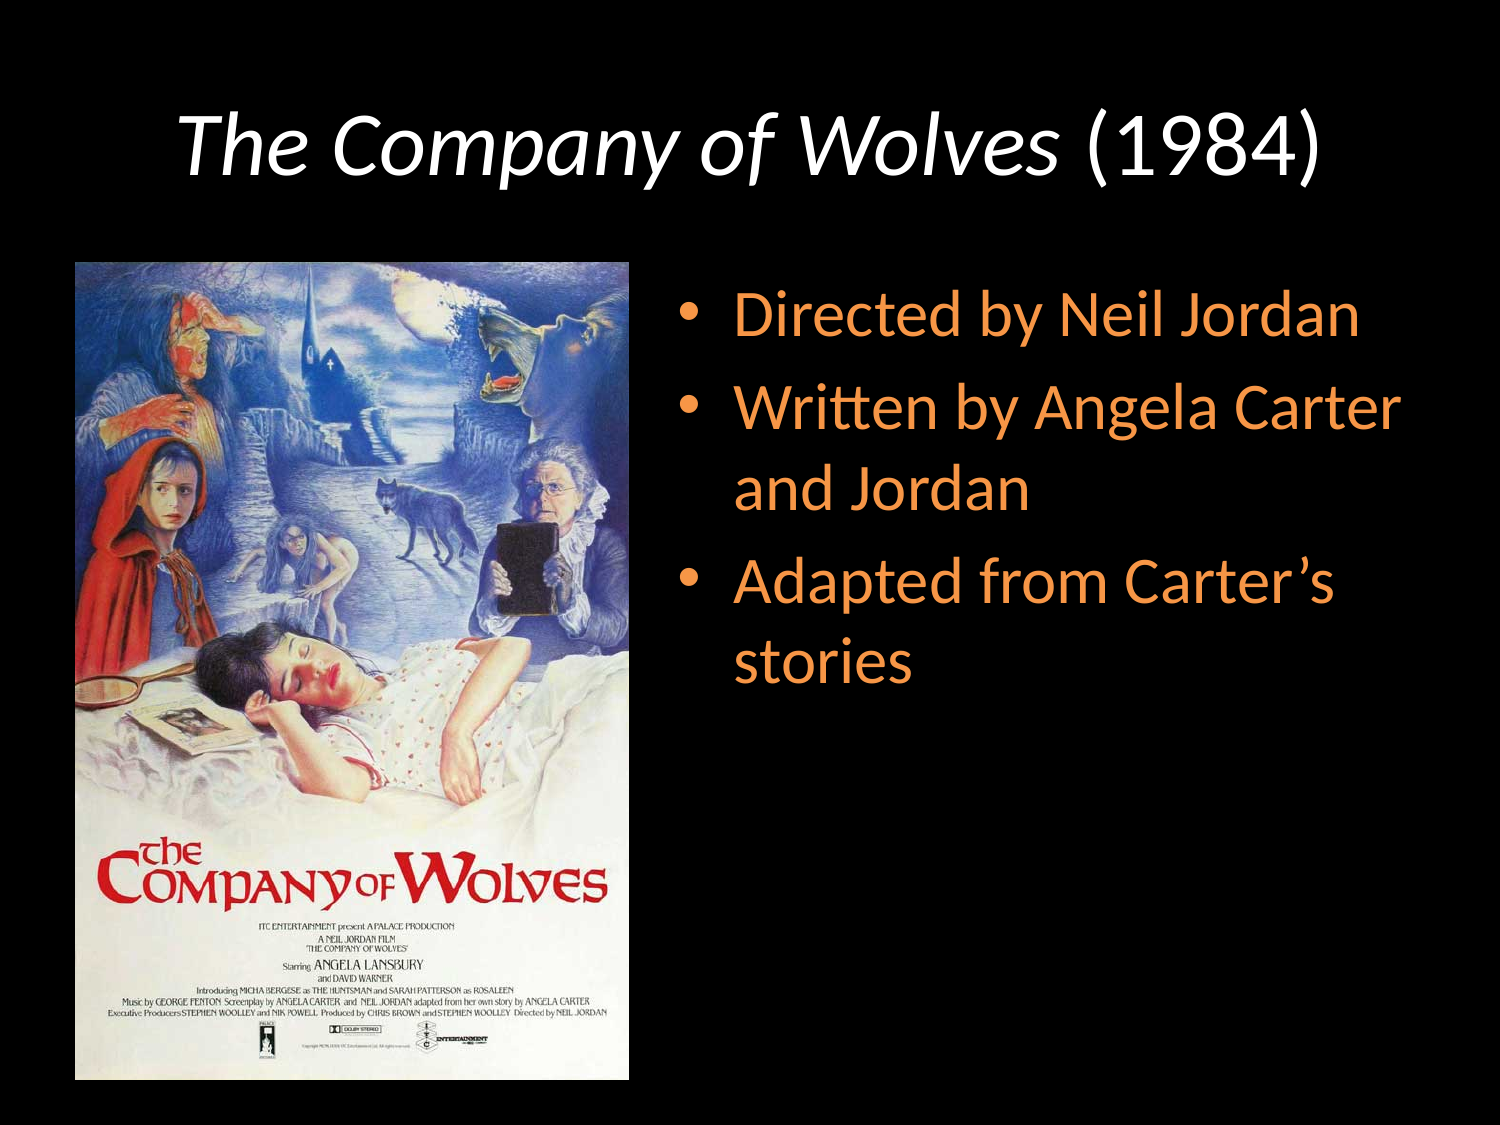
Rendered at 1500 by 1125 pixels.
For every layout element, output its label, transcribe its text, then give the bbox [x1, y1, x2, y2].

title The Company of Wolves (1984) [75, 45, 1425, 233]
picture [74, 262, 630, 1080]
list Directed by Neil Jordan Written by Angela Carter and Jordan Adapted from Carter’s stories [662, 262, 1459, 1005]
